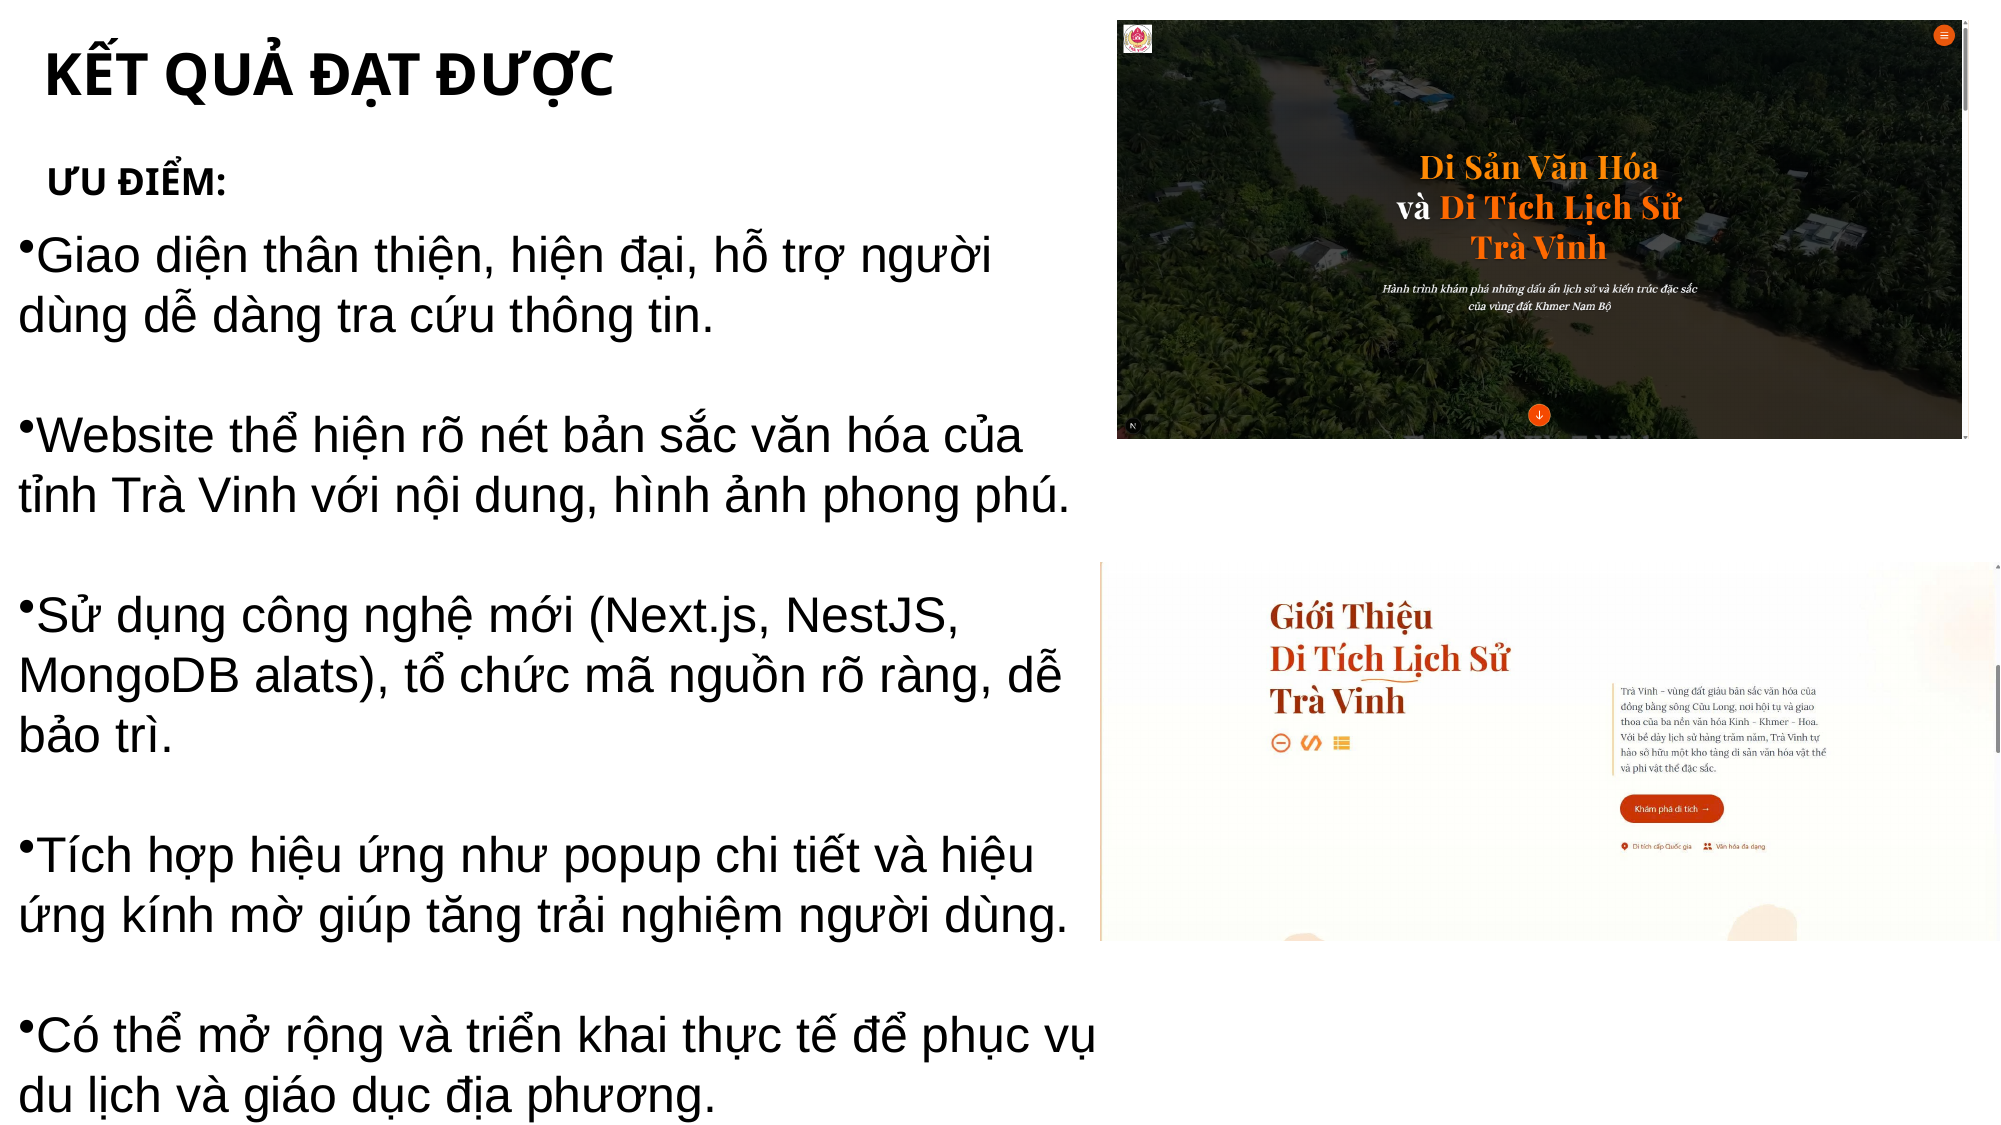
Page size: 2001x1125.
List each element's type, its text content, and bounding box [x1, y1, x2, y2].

text_box ƯU ĐIỂM: [31, 150, 334, 210]
picture [1099, 561, 2000, 941]
text_box KẾT QUẢ ĐẠT ĐƯỢC [28, 29, 808, 115]
picture [1117, 19, 1969, 440]
text_box Giao diện thân thiện, hiện đại, hỗ trợ người dùng dễ dàng tra cứu thông tin. Website thể hiện rõ nét bản sắc văn hóa của tỉnh Trà Vinh với nội dung, hình ảnh phong phú. Sử dụng công nghệ mới (Next.js, NestJS, MongoDB alats), tổ chức mã nguồn rõ ràng, dễ bảo trì. Tích hợp hiệu ứng như popup chi tiết và hiệu ứng kính mờ giúp tăng trải nghiệm người dùng. Có thể mở rộng và triển khai thực tế để phục vụ du lịch và giáo dục địa phương. [3, 215, 1118, 1125]
